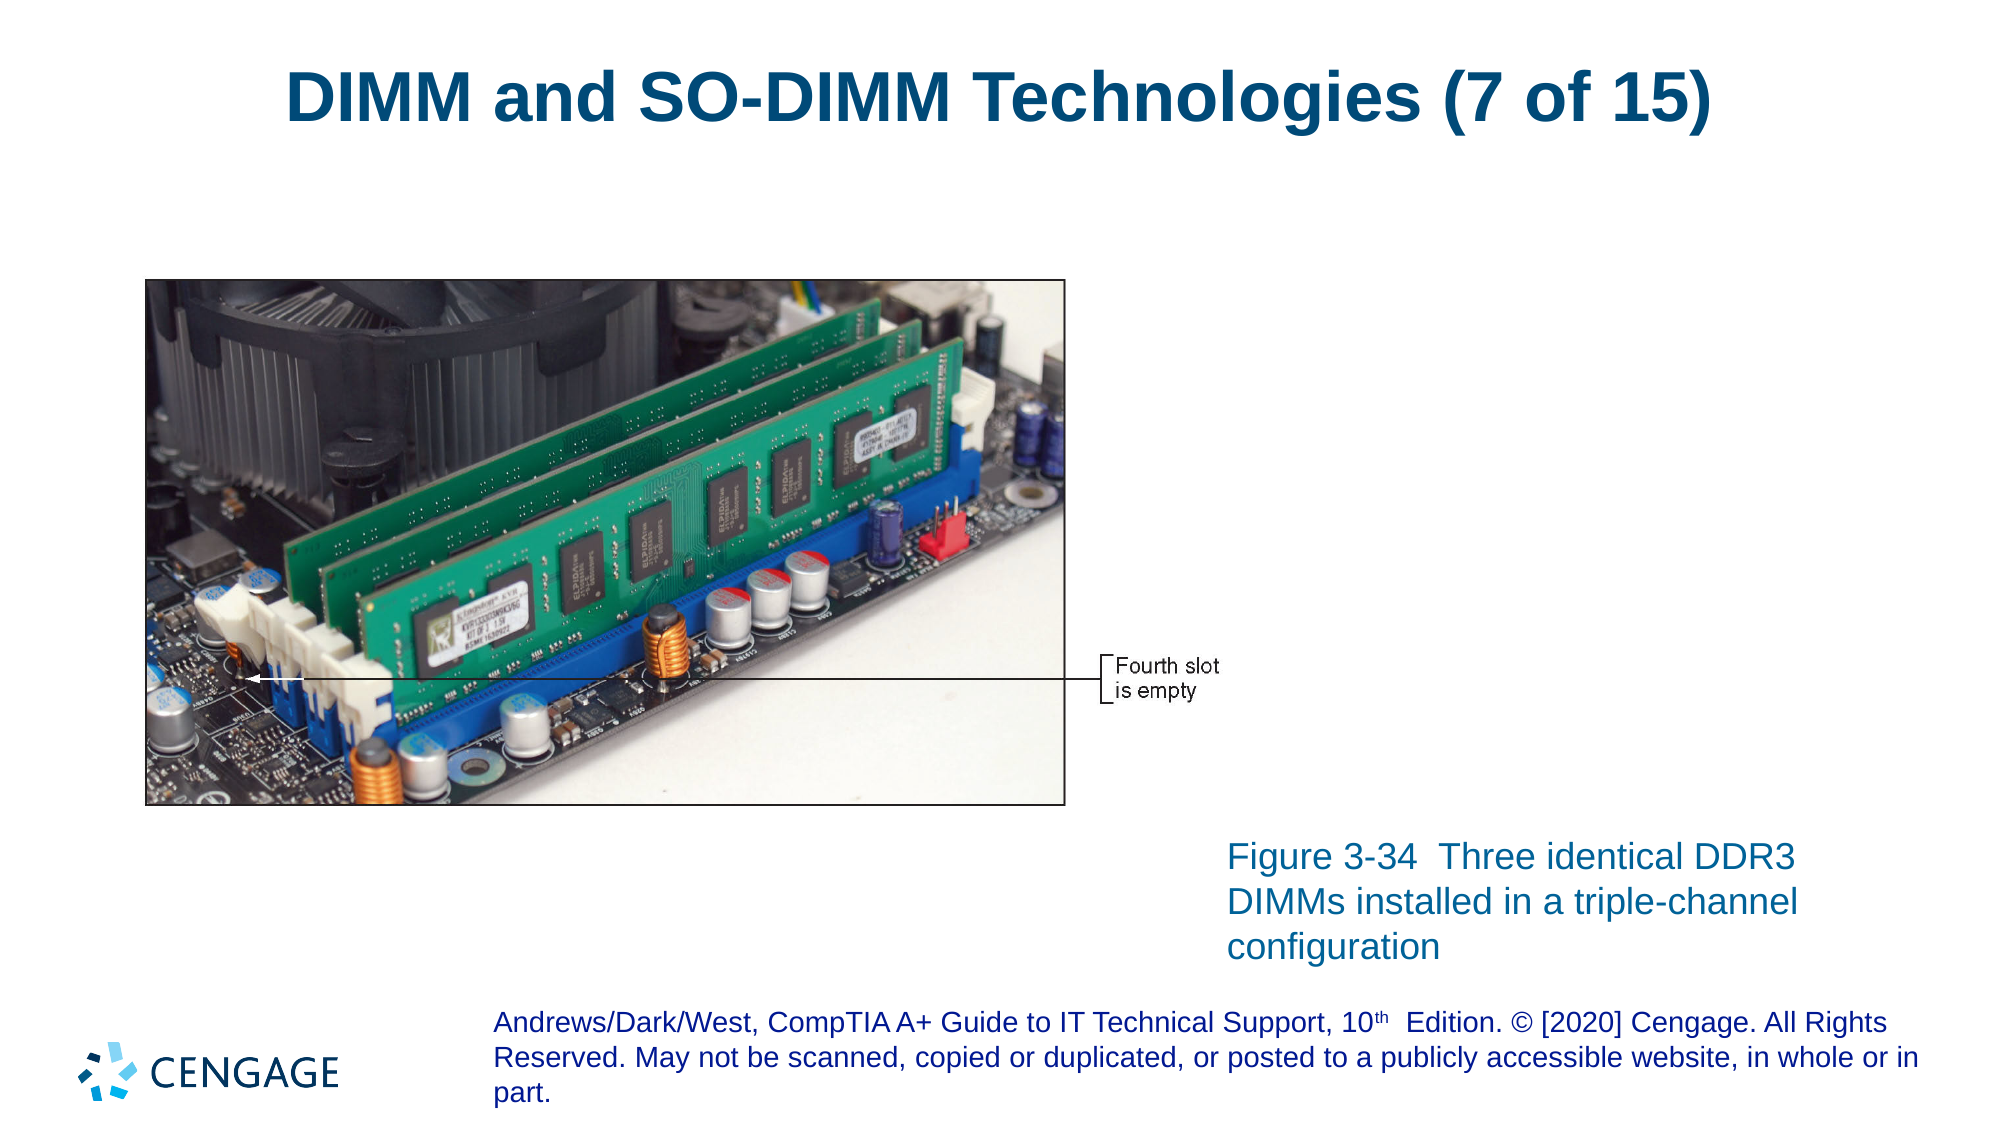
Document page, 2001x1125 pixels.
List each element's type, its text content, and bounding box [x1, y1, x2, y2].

picture [78, 1042, 338, 1101]
picture [137, 270, 1231, 813]
title DIMM and SO-DIMM Technologies (7 of 15) [137, 59, 1863, 171]
list Figure 3-34 Three identical DDR3 DIMMs installed in a triple-channel configuration [1226, 831, 1880, 965]
